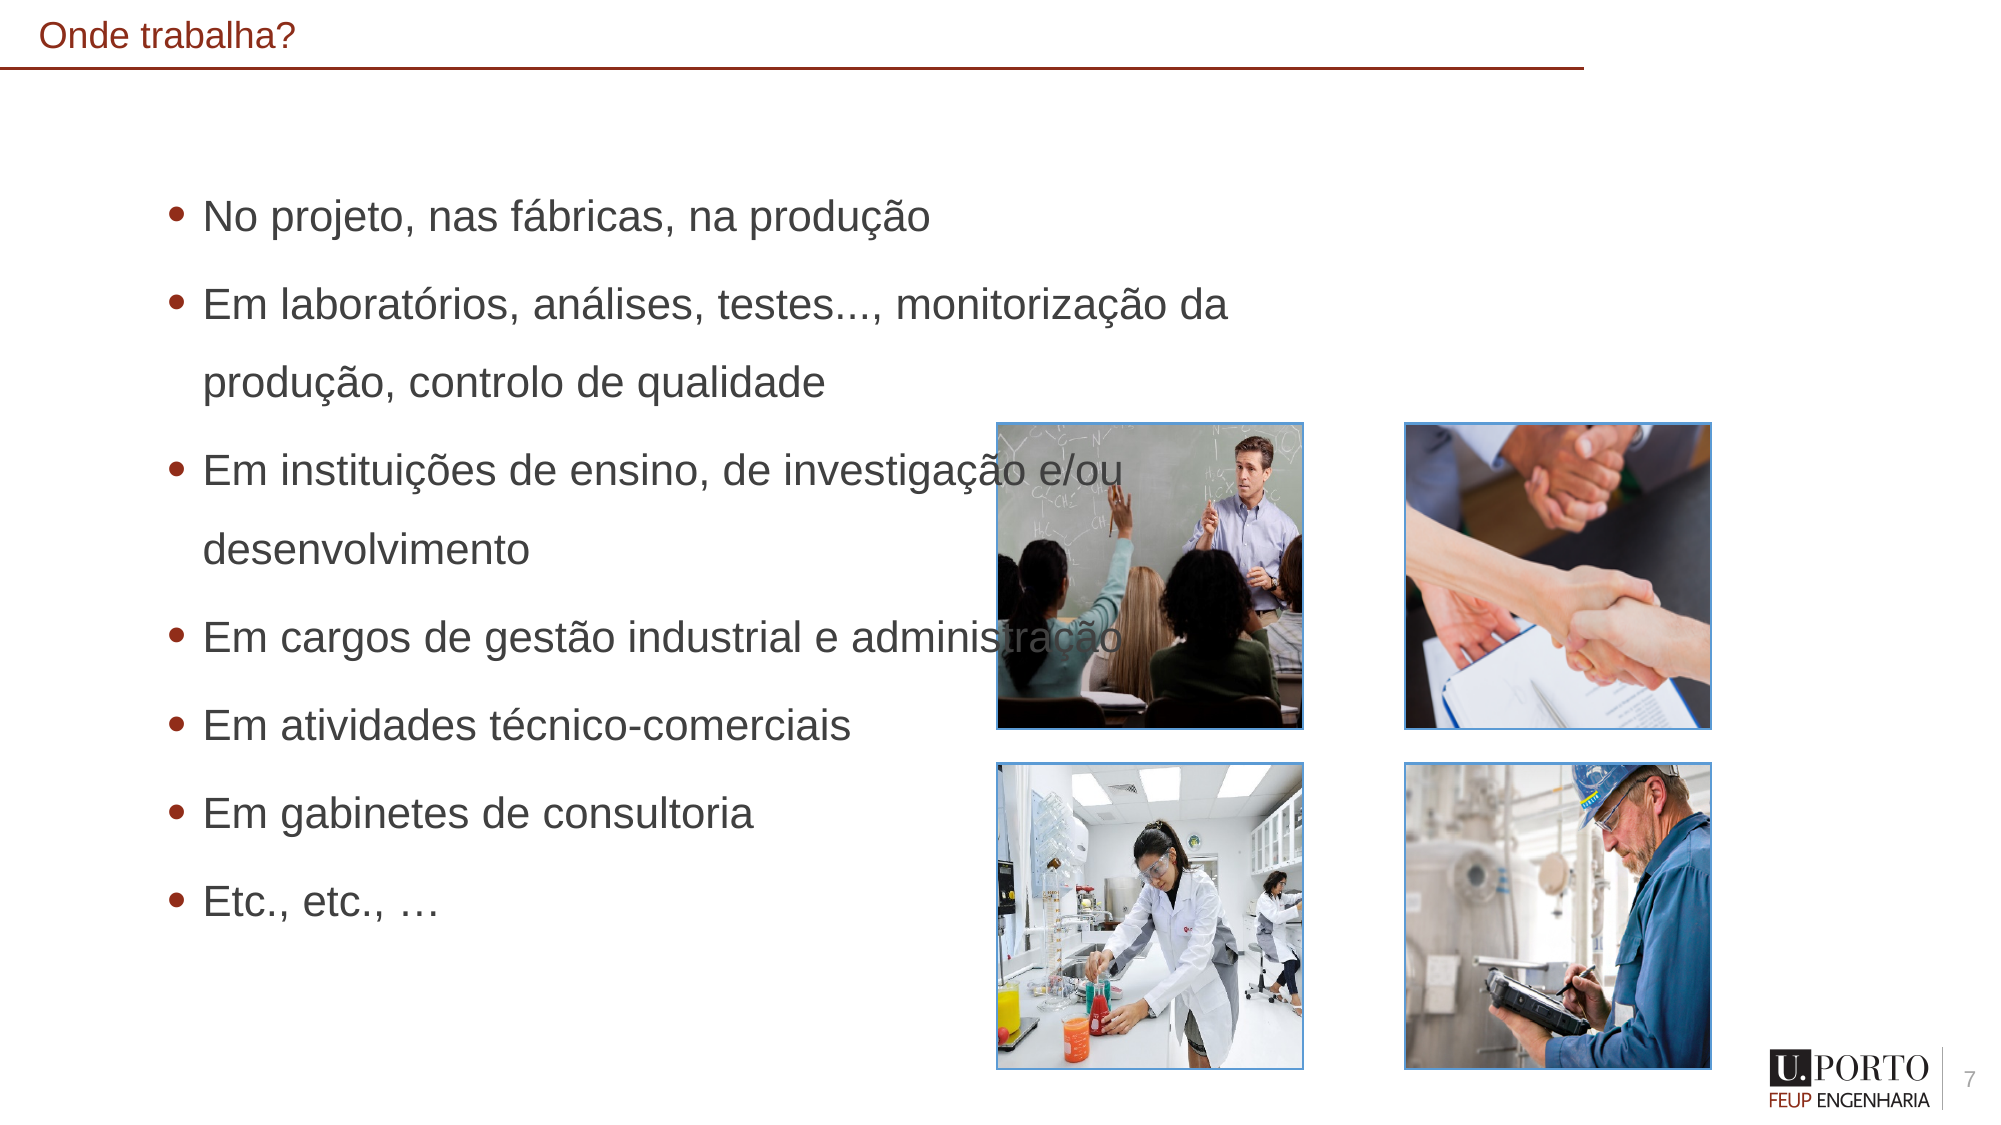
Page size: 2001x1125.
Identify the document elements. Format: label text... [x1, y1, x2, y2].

picture [998, 962, 1302, 1068]
text_box No projeto, nas fábricas, na produção Em laboratórios, análises, testes..., monitorização da produção, controlo de qualidade Em instituições de ensino, de investigação e/ou desenvolvimento Em cargos de gestão industrial e administração Em atividades técnico-comerciais Em gabinetes de consultoria Etc., etc., … [152, 153, 936, 933]
picture [1406, 962, 1710, 1068]
title Onde trabalha? [23, 8, 1824, 69]
picture [1761, 1046, 1941, 1111]
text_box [936, 127, 1711, 962]
